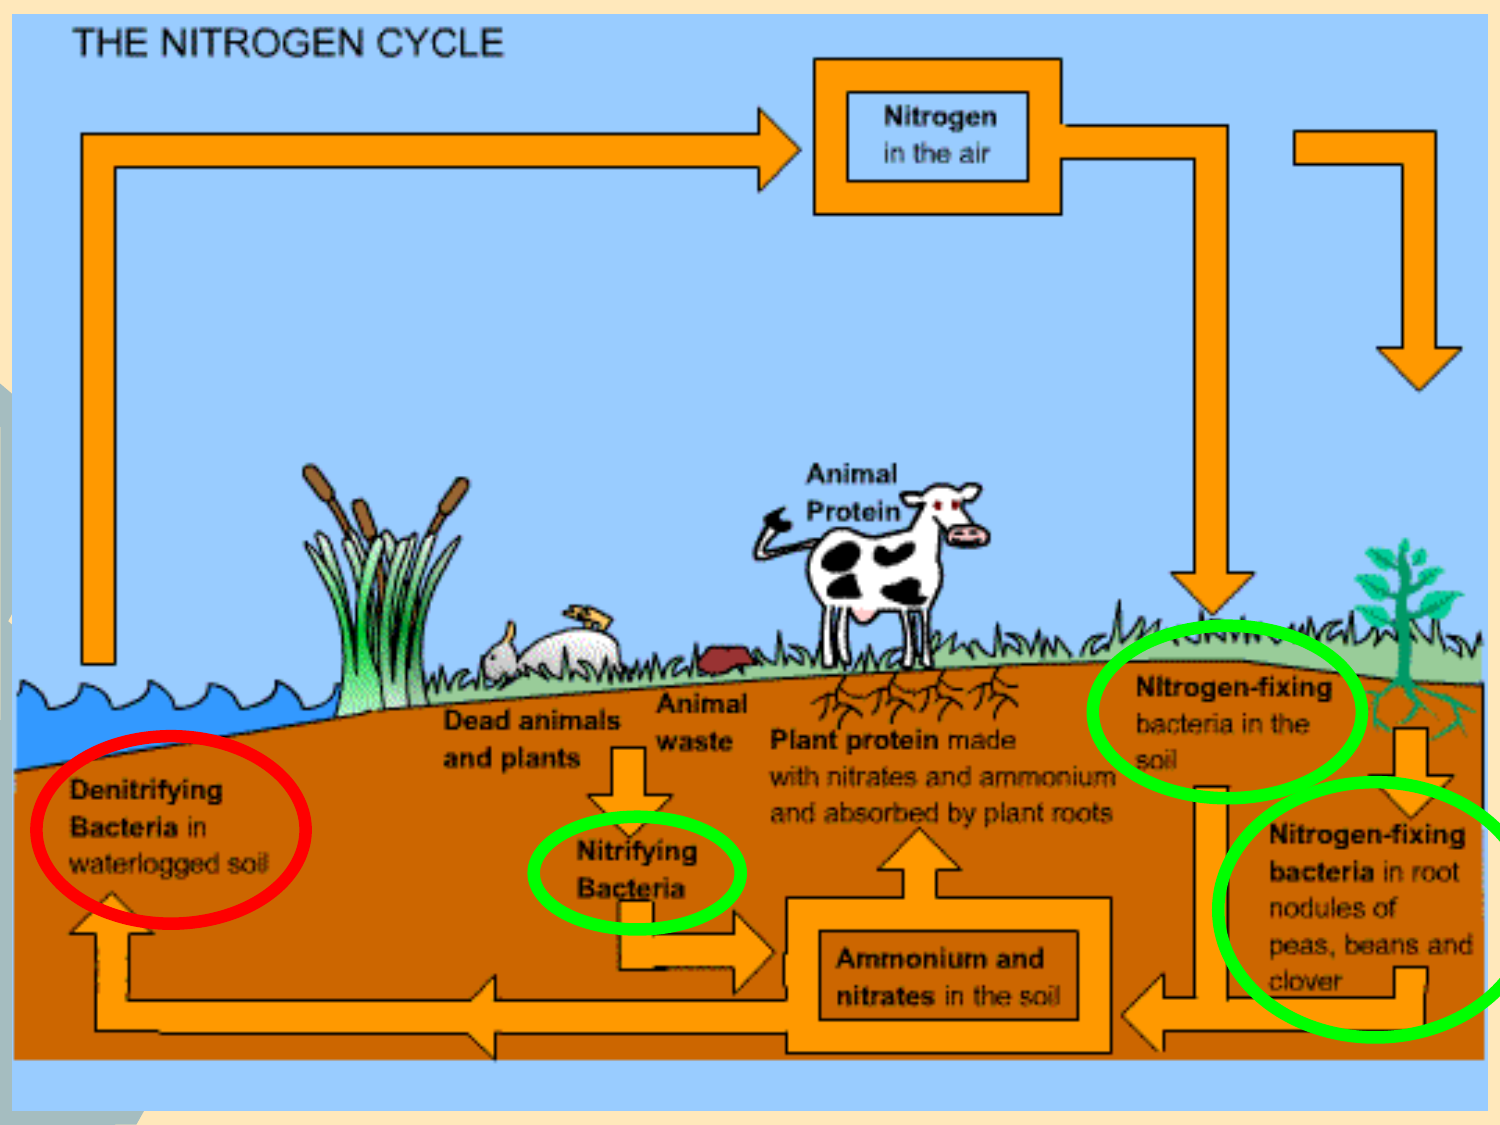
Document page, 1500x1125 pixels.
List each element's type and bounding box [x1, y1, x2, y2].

picture [12, 14, 1488, 1111]
text_box [1491, 823, 1500, 997]
